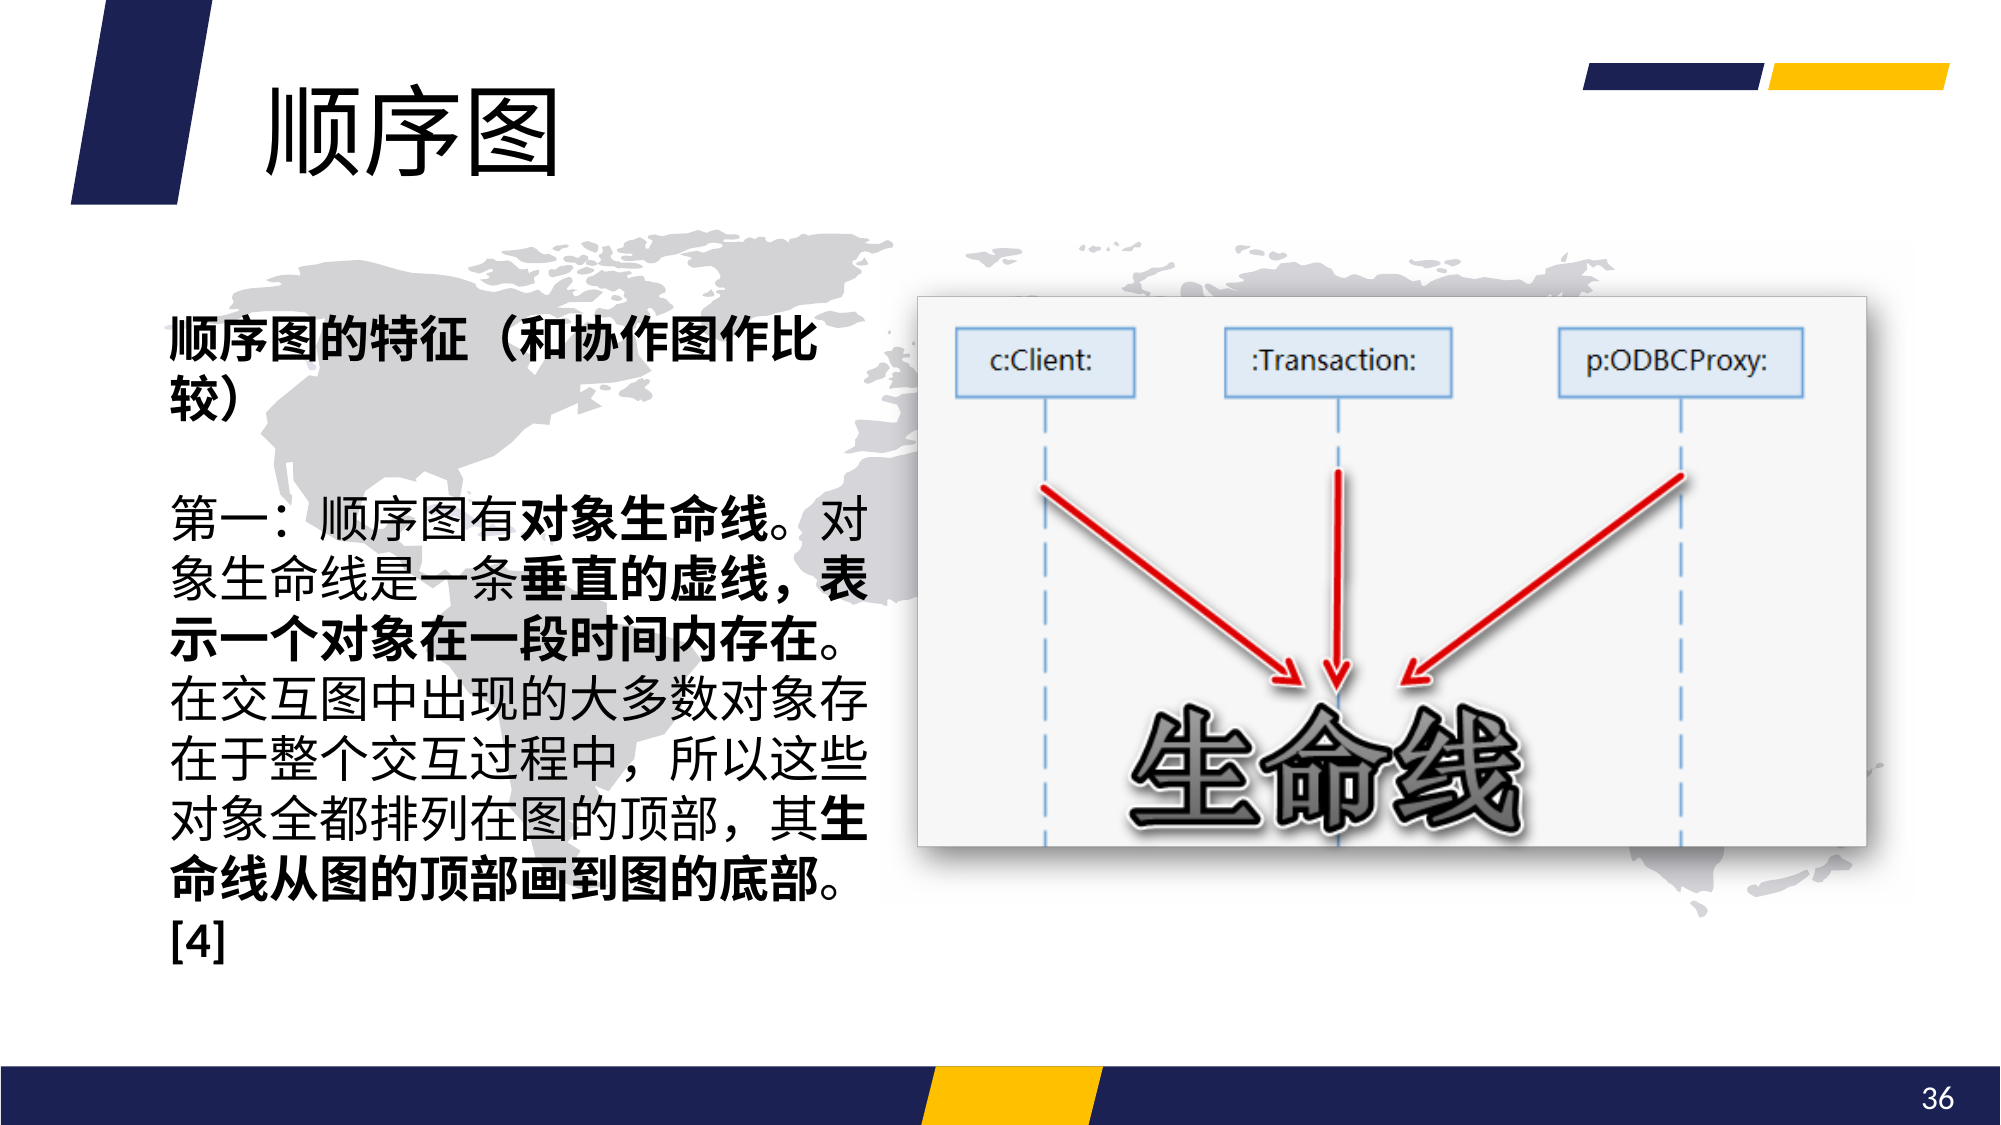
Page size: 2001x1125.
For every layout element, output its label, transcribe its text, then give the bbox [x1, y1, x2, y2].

text_box 顺序图 [244, 58, 2000, 199]
picture [863, 242, 1923, 903]
text_box [1091, 1064, 2000, 1125]
slide_number 36 [1503, 1065, 1970, 1125]
text_box [68, 0, 215, 207]
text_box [163, 229, 1885, 918]
text_box [0, 1064, 935, 1125]
text_box [919, 1064, 1106, 1125]
text_box 顺序图的特征（和协作图作比较） 第一：顺序图有对象生命线。对象生命线是一条垂直的虚线，表示一个对象在一段时间内存在。在交互图中出现的大多数对象存在于整个交互过程中，所以这些对象全都排列在图的顶部，其生命线从图的顶部画到图的底部。[4] [154, 299, 922, 1035]
